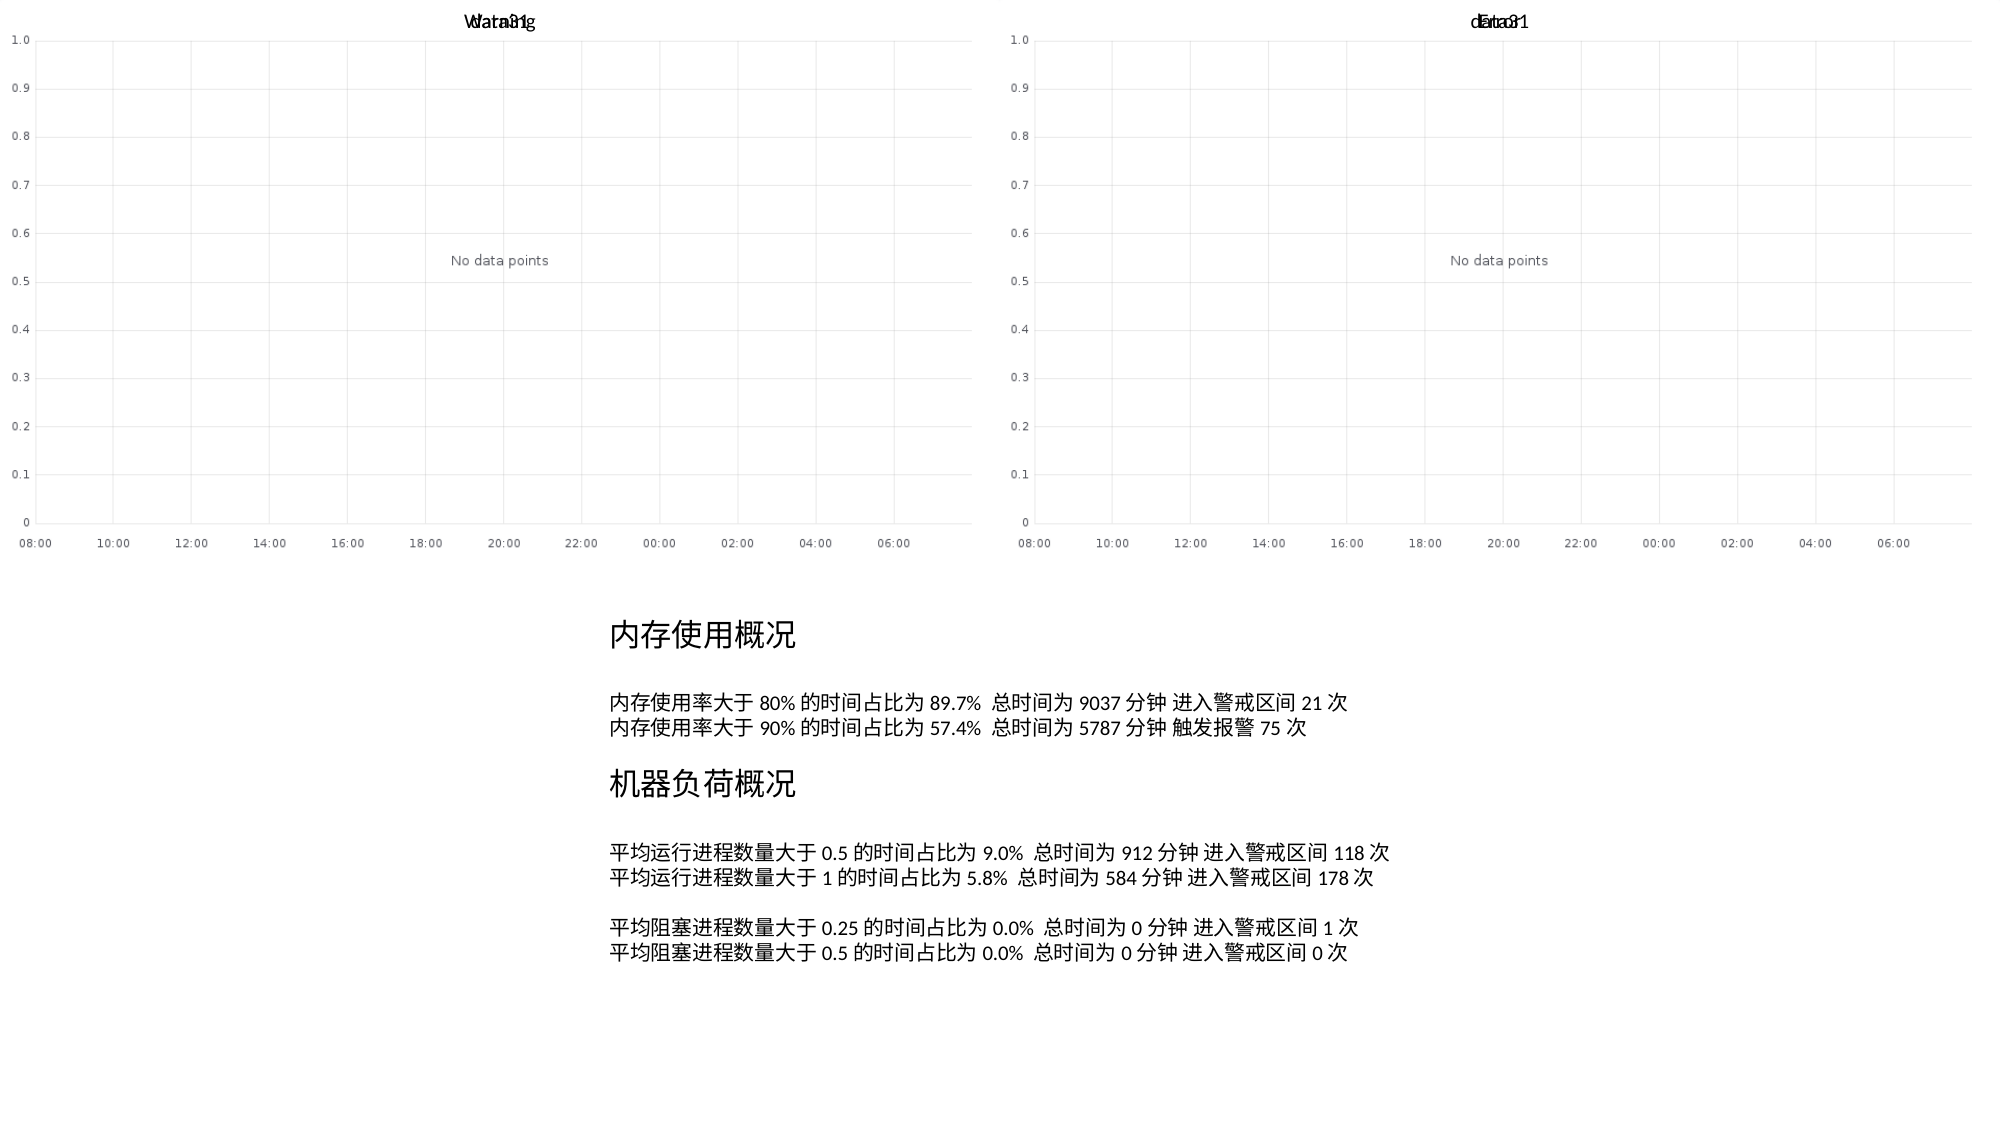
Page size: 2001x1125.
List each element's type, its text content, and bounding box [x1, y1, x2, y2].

text_box 内存使用概况 内存使用率大于80%的时间占比为89.7% 总时间为9037分钟 进入警戒区间21次 内存使用率大于90%的时间占比为57.4% 总时间为5787分钟 触发报警75次 机器负荷概况 平均运行进程数量大于0.5的时间占比为9.0% 总时间为912分钟 进入警戒区间118次 平均运行进程数量大于1的时间占比为5.8% 总时间为584分钟 进入警戒区间178次 平均阻塞进程数量大于0.25的时间占比为0.0% 总时间为0分钟 进入警戒区间1次 平均阻塞进程数量大于0.5的时间占比为0.0% 总时间为0分钟 进入警戒区间0次 [594, 571, 1406, 972]
picture [0, 0, 2000, 563]
